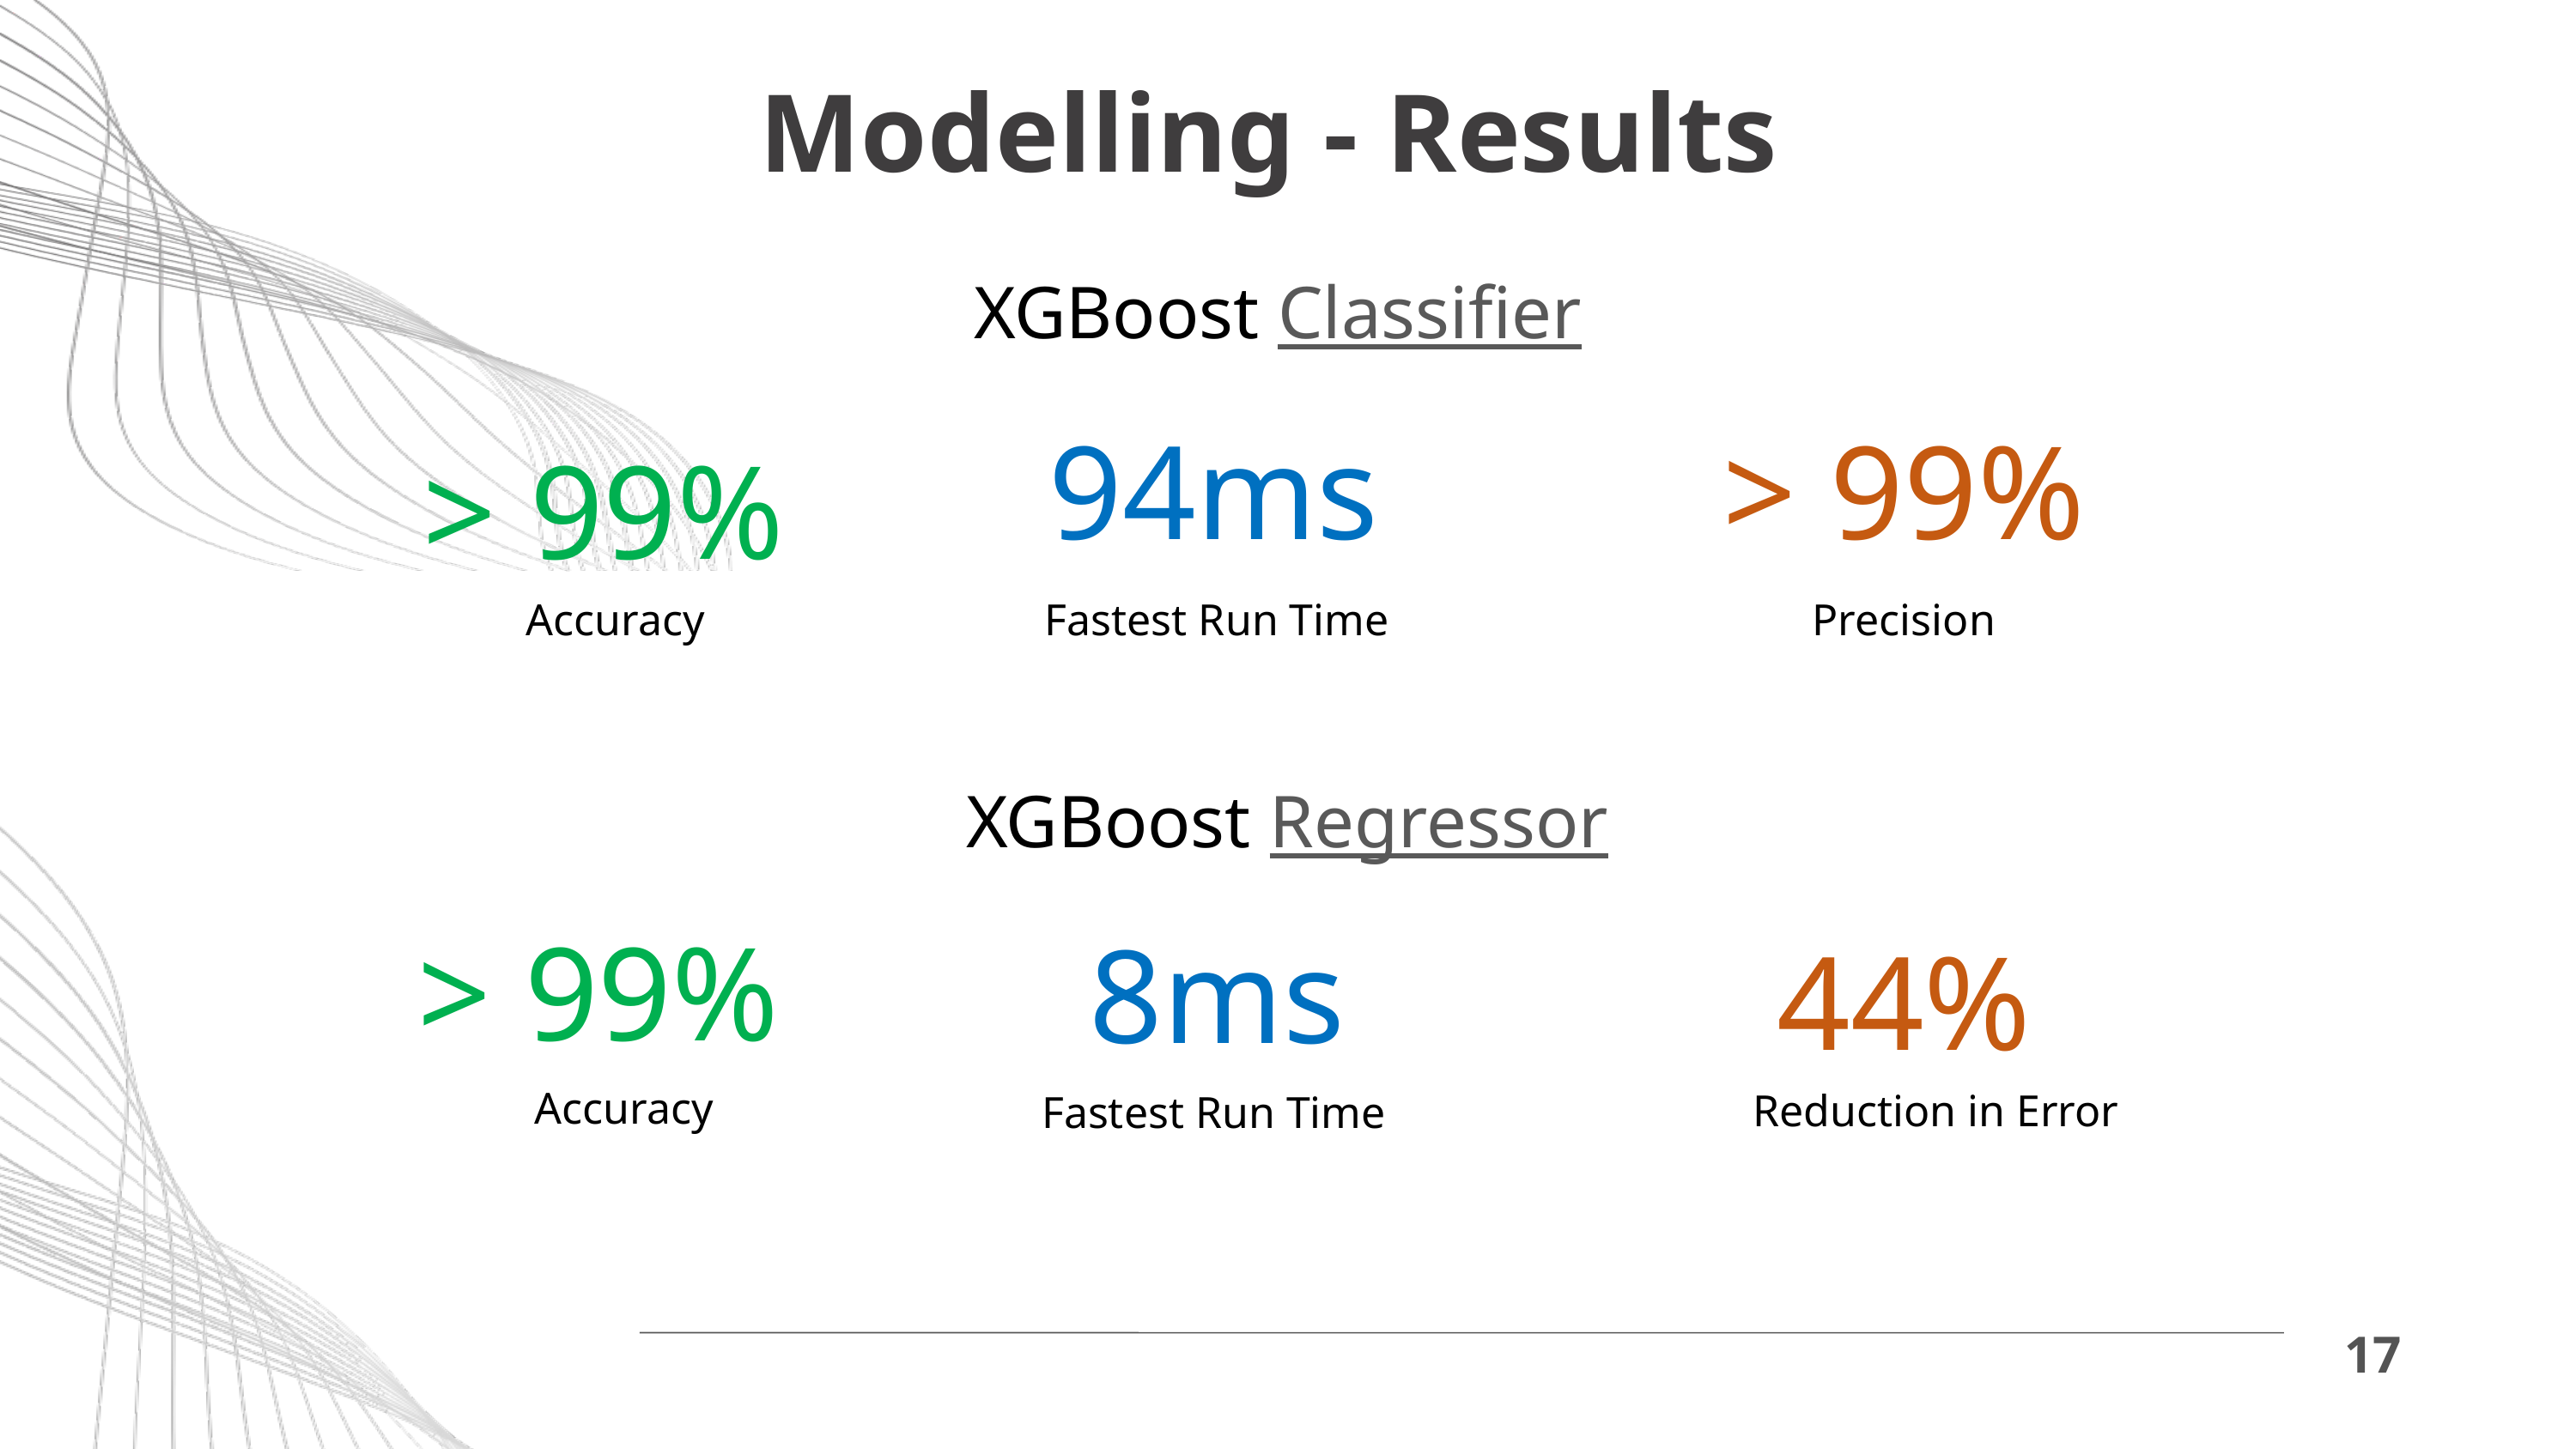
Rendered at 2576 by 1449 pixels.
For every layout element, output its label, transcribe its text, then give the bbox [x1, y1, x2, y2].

text_box Modelling - Results [639, 0, 1936, 202]
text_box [1718, 915, 2154, 1143]
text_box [1012, 404, 1424, 652]
text_box [0, 0, 733, 572]
text_box 17 [2283, 1264, 2464, 1384]
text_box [1693, 404, 2115, 652]
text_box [1008, 908, 1420, 1144]
text_box XGBoost Regressor [953, 769, 1622, 869]
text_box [393, 423, 814, 652]
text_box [388, 906, 809, 1141]
text_box XGBoost Classifier [961, 260, 1613, 360]
text_box [0, 724, 636, 1449]
